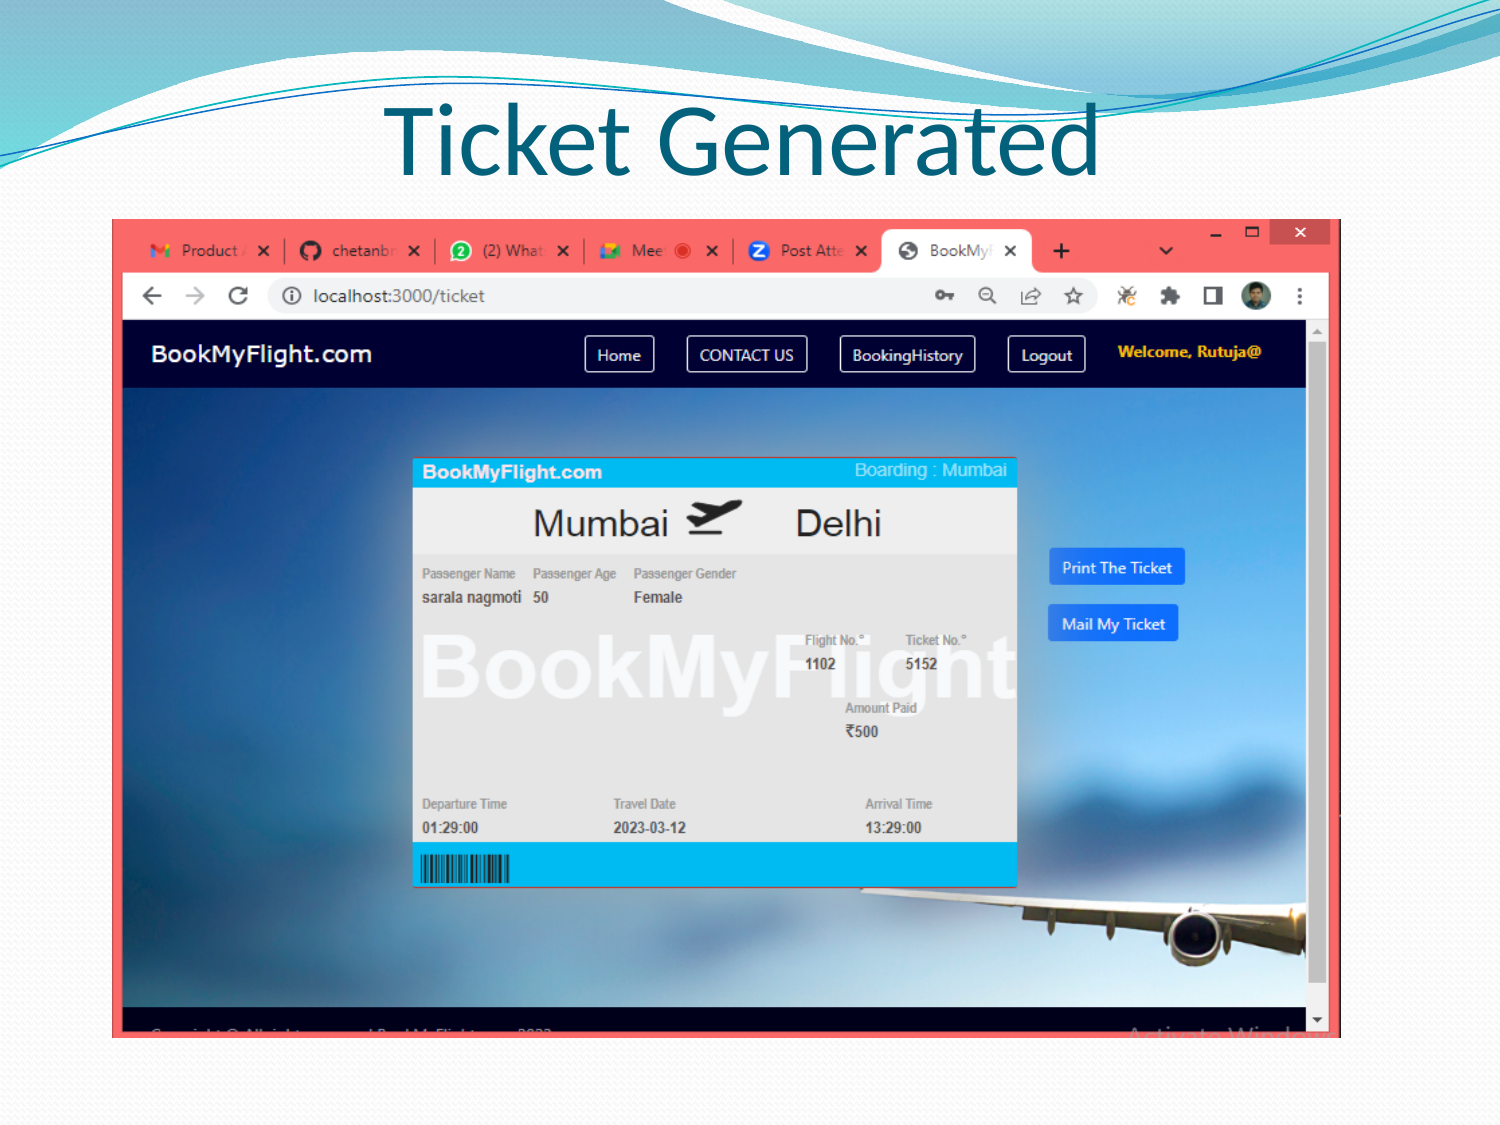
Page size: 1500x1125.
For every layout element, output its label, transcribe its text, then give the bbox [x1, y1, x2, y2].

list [112, 219, 1341, 1038]
title Ticket Generated [383, 54, 1142, 197]
